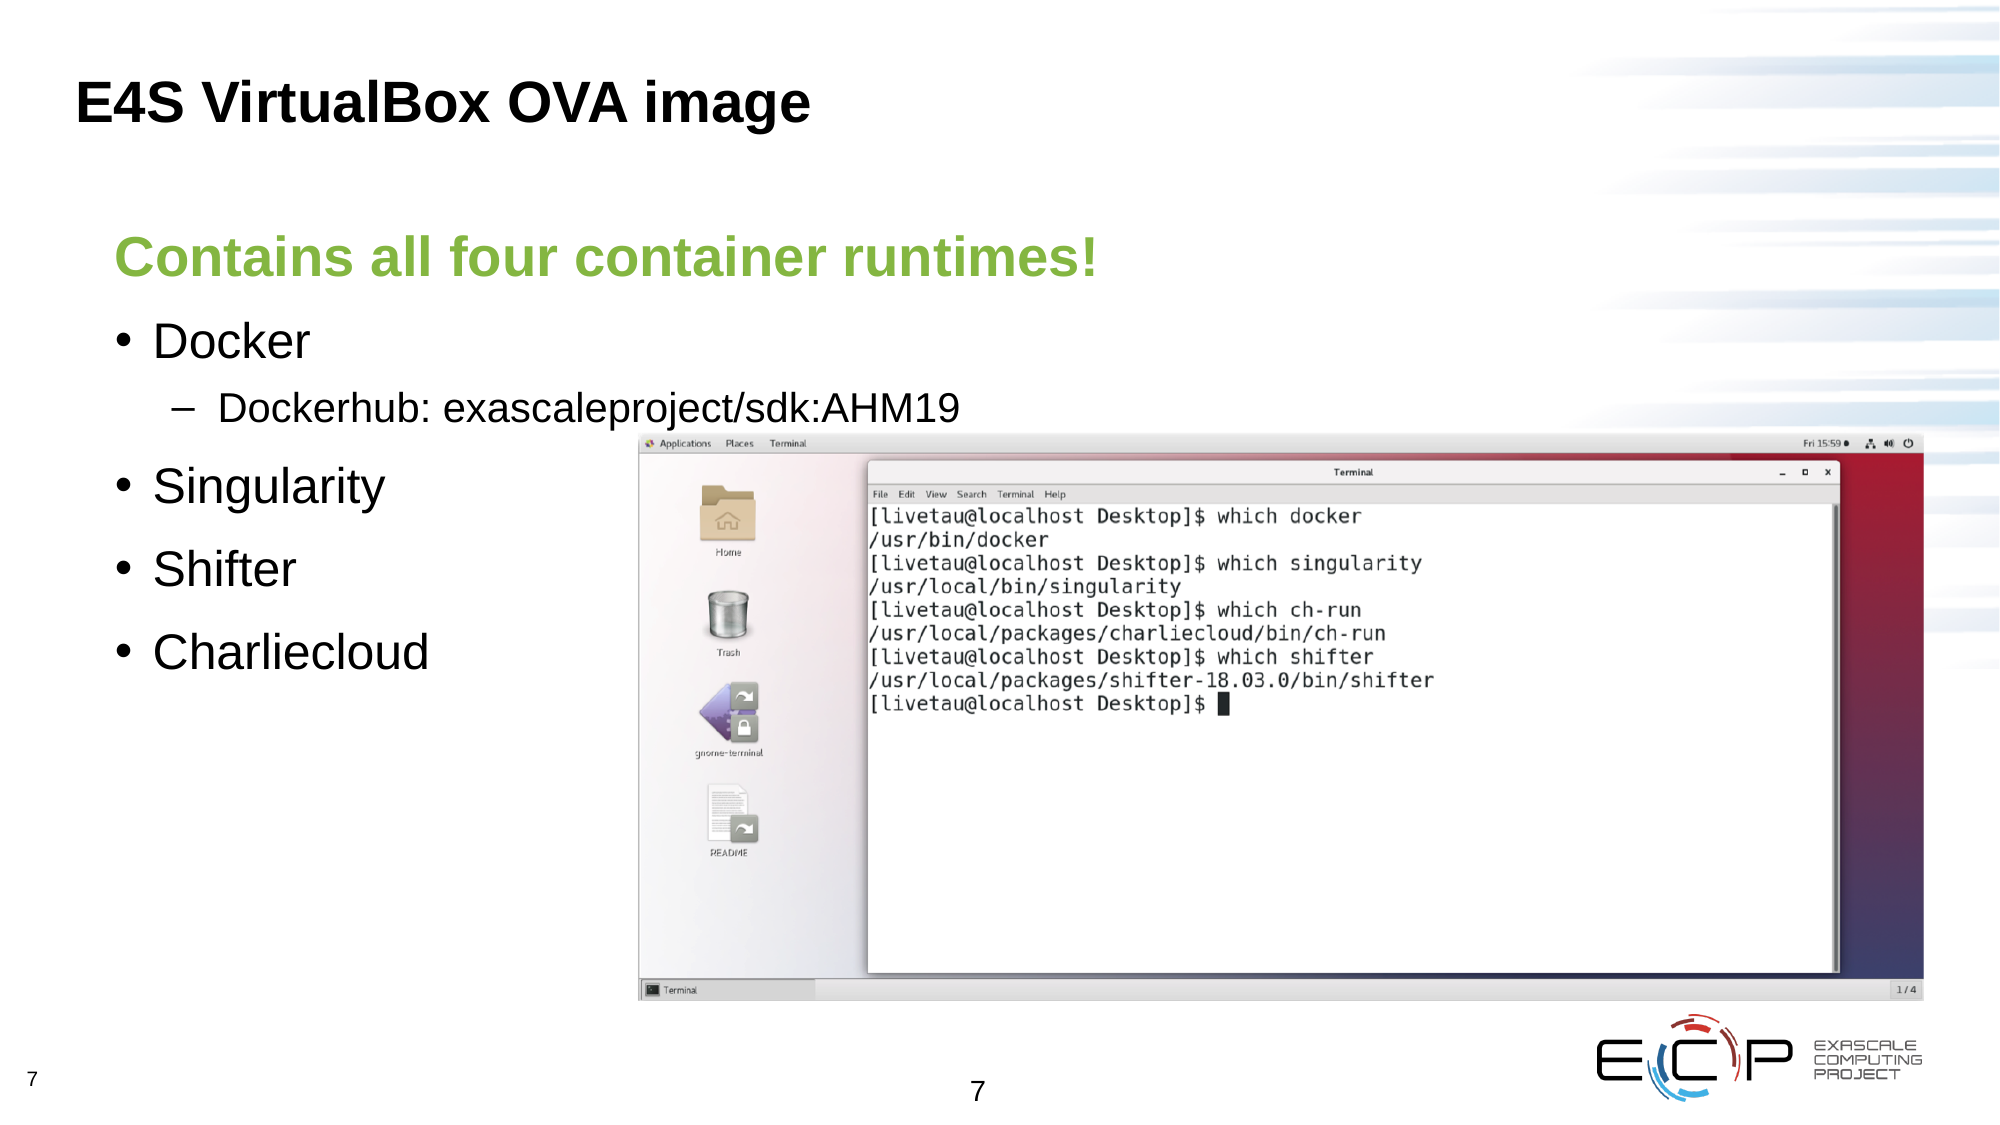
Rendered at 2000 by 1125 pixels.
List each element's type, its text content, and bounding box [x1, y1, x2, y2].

picture [637, 431, 1925, 1001]
list Contains all four container runtimes! [99, 220, 1932, 304]
title E4S VirtualBox OVA image [59, 67, 1927, 207]
slide_number 7 [949, 1061, 1050, 1092]
picture [1597, 1034, 1922, 1102]
list Docker Dockerhub: exascaleproject/sdk:AHM19 Singularity Shifter Charliecloud [99, 307, 1932, 1034]
picture [1531, 0, 2000, 669]
